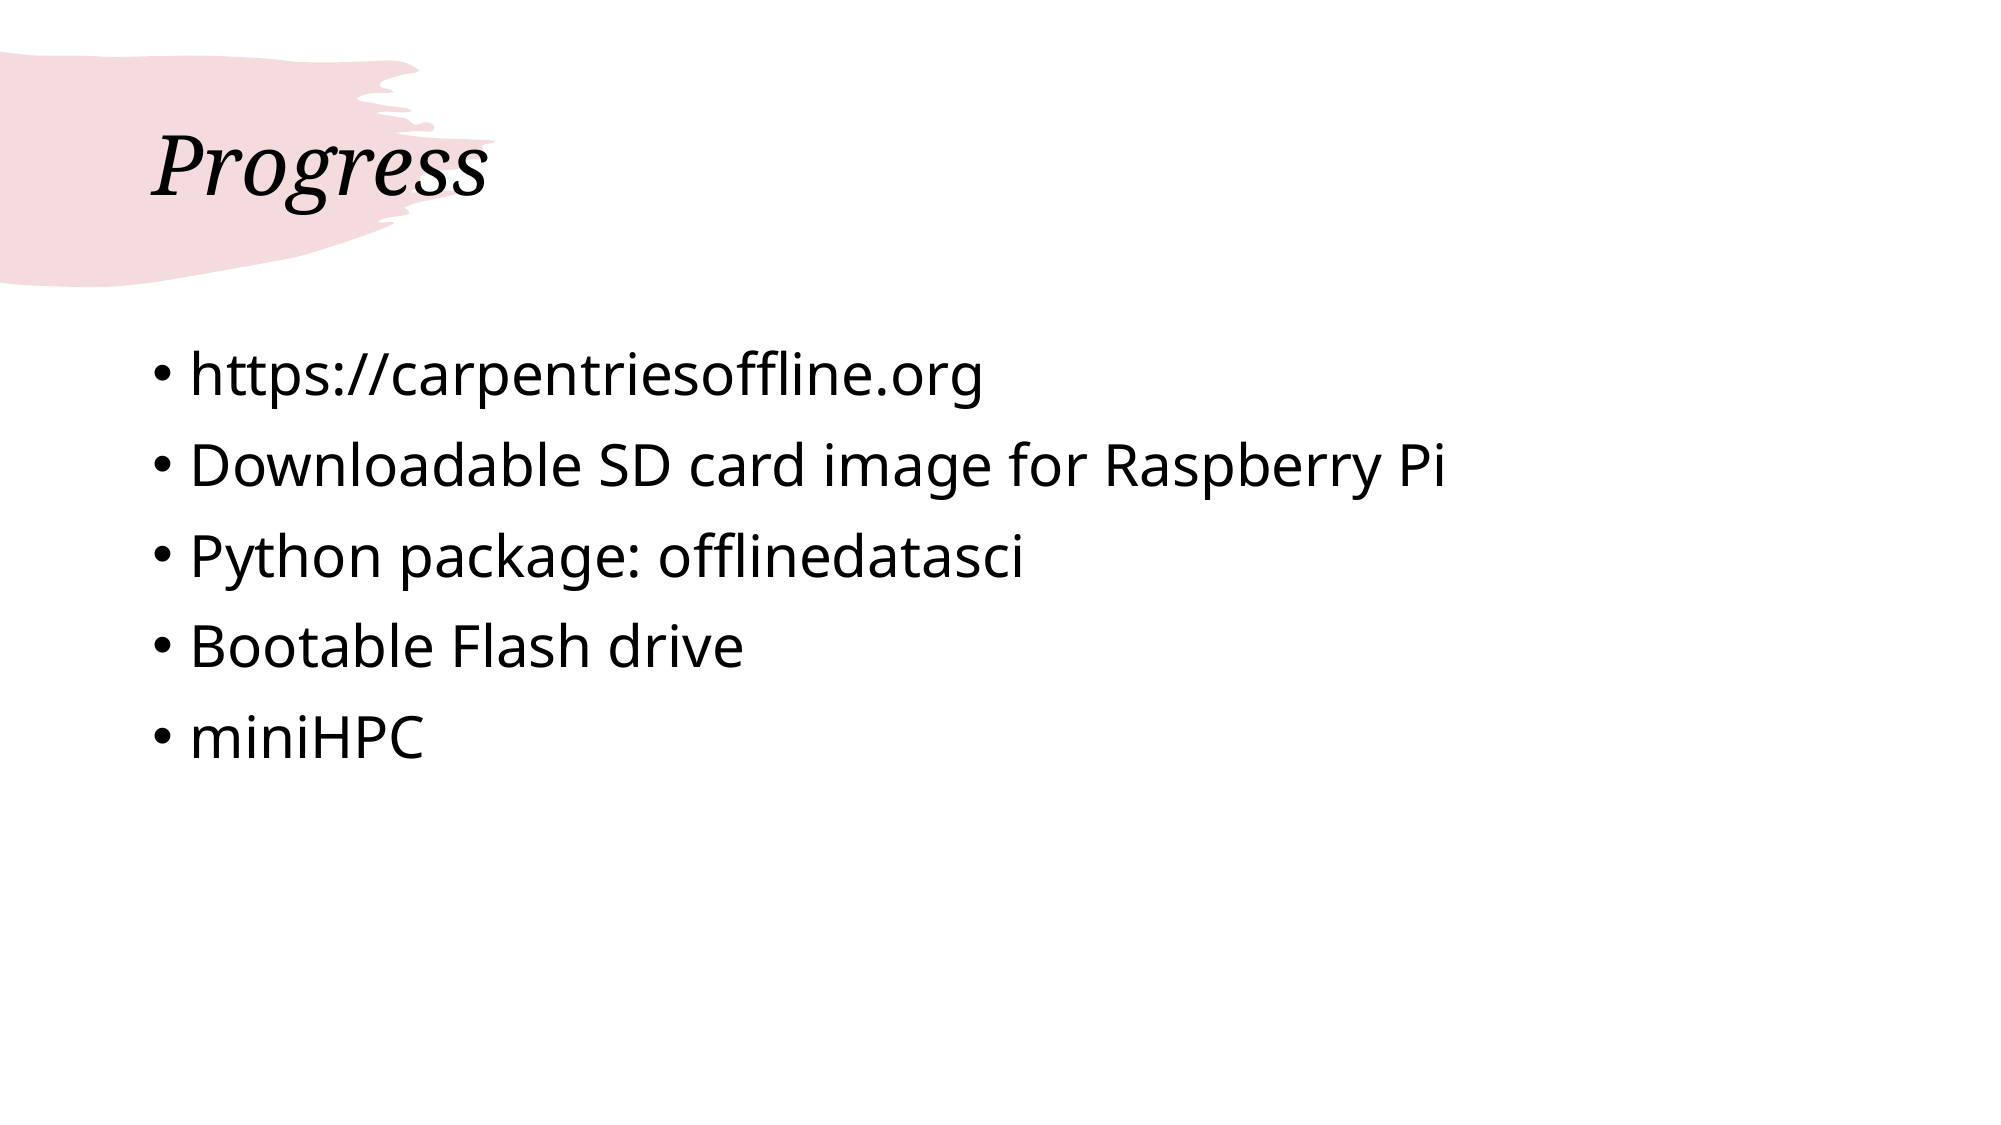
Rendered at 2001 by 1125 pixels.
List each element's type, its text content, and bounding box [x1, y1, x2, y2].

list https://carpentriesoffline.org Downloadable SD card image for Raspberry Pi Python package: offlinedatasci Bootable Flash drive miniHPC [137, 329, 1863, 1013]
title Progress [137, 59, 1863, 278]
